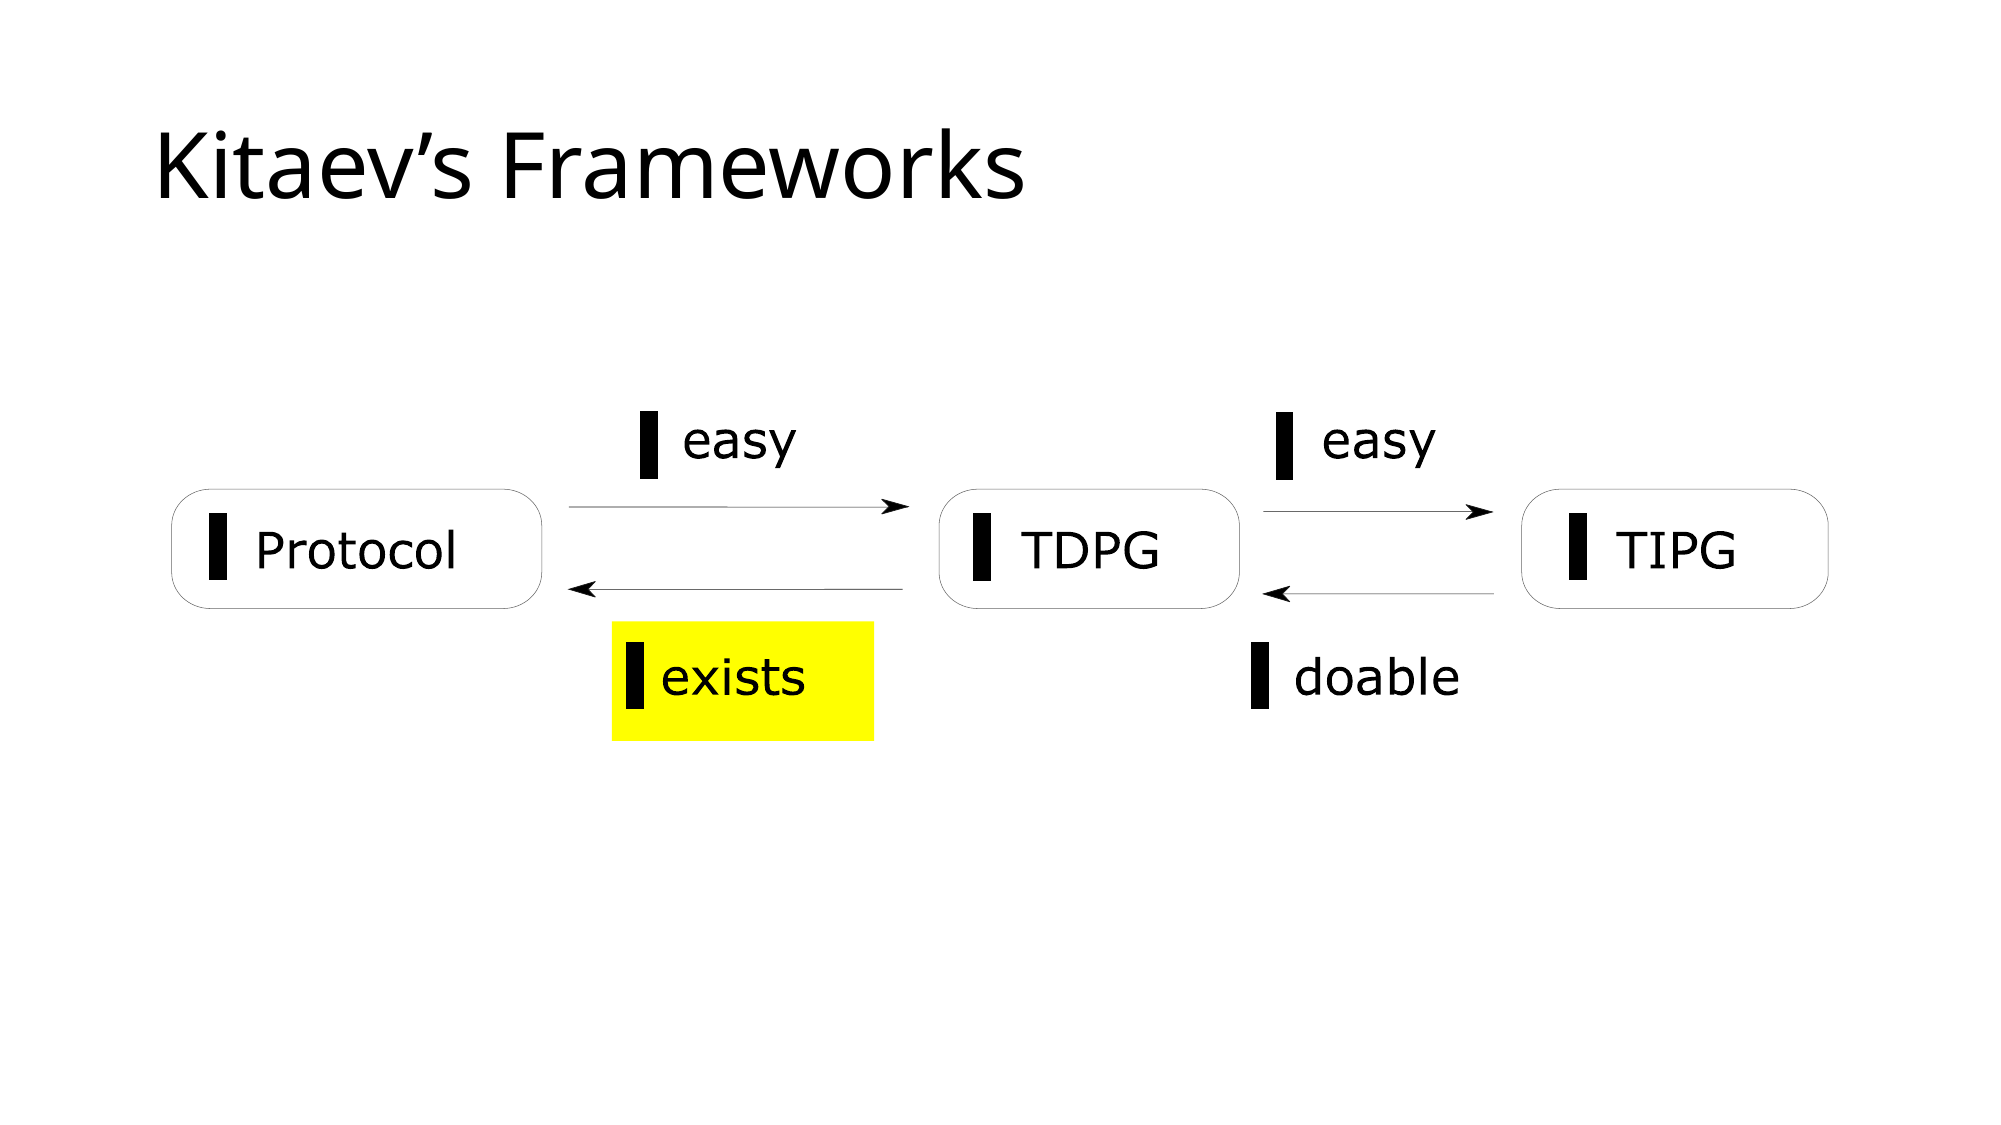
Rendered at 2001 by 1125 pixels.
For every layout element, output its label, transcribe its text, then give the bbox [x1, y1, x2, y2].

text_box [611, 696, 875, 742]
title Kitaev’s Frameworks [137, 59, 1863, 278]
text_box [626, 696, 644, 709]
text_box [171, 429, 1829, 696]
text_box [1251, 696, 1269, 709]
text_box [1276, 412, 1293, 429]
text_box [640, 411, 658, 429]
